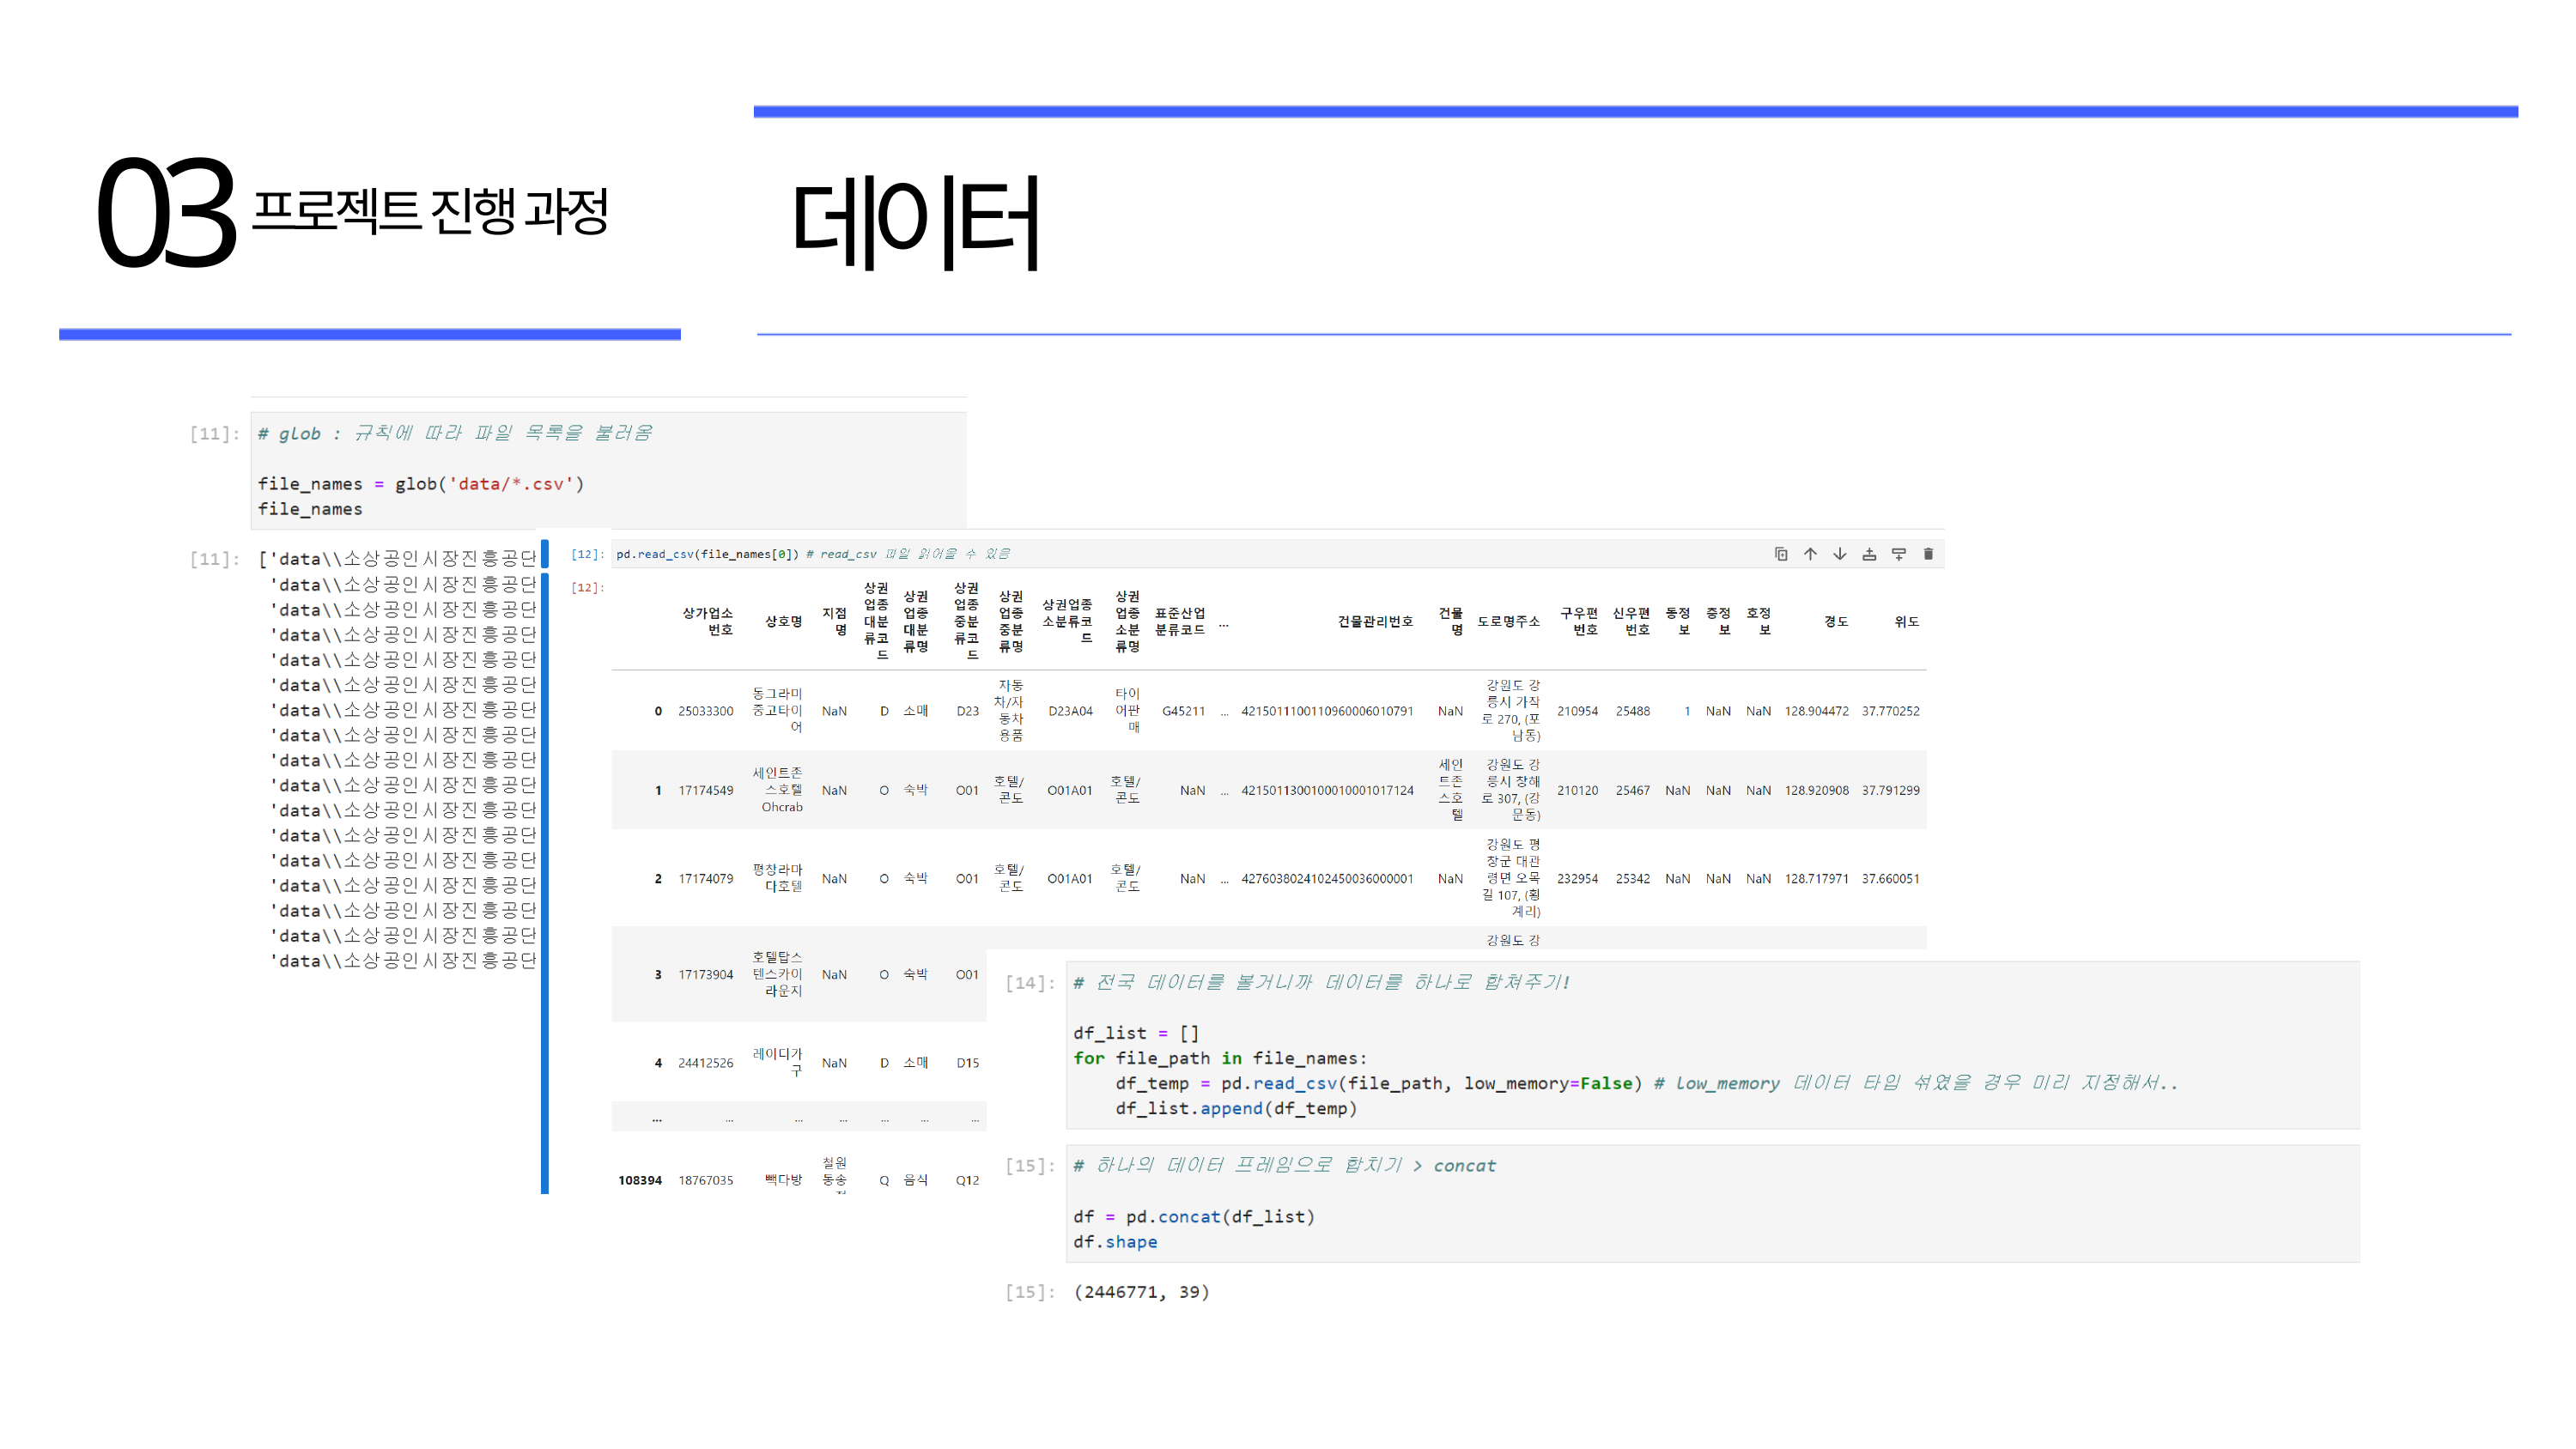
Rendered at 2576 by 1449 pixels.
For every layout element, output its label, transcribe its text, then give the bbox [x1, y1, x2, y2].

text_box 03 [78, 109, 361, 303]
picture [166, 397, 2361, 1321]
text_box 데이터 [775, 151, 1958, 291]
text_box 프로젝트 진행 과정 [361, 173, 676, 249]
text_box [754, 89, 2519, 135]
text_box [59, 312, 681, 358]
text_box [756, 331, 2512, 338]
